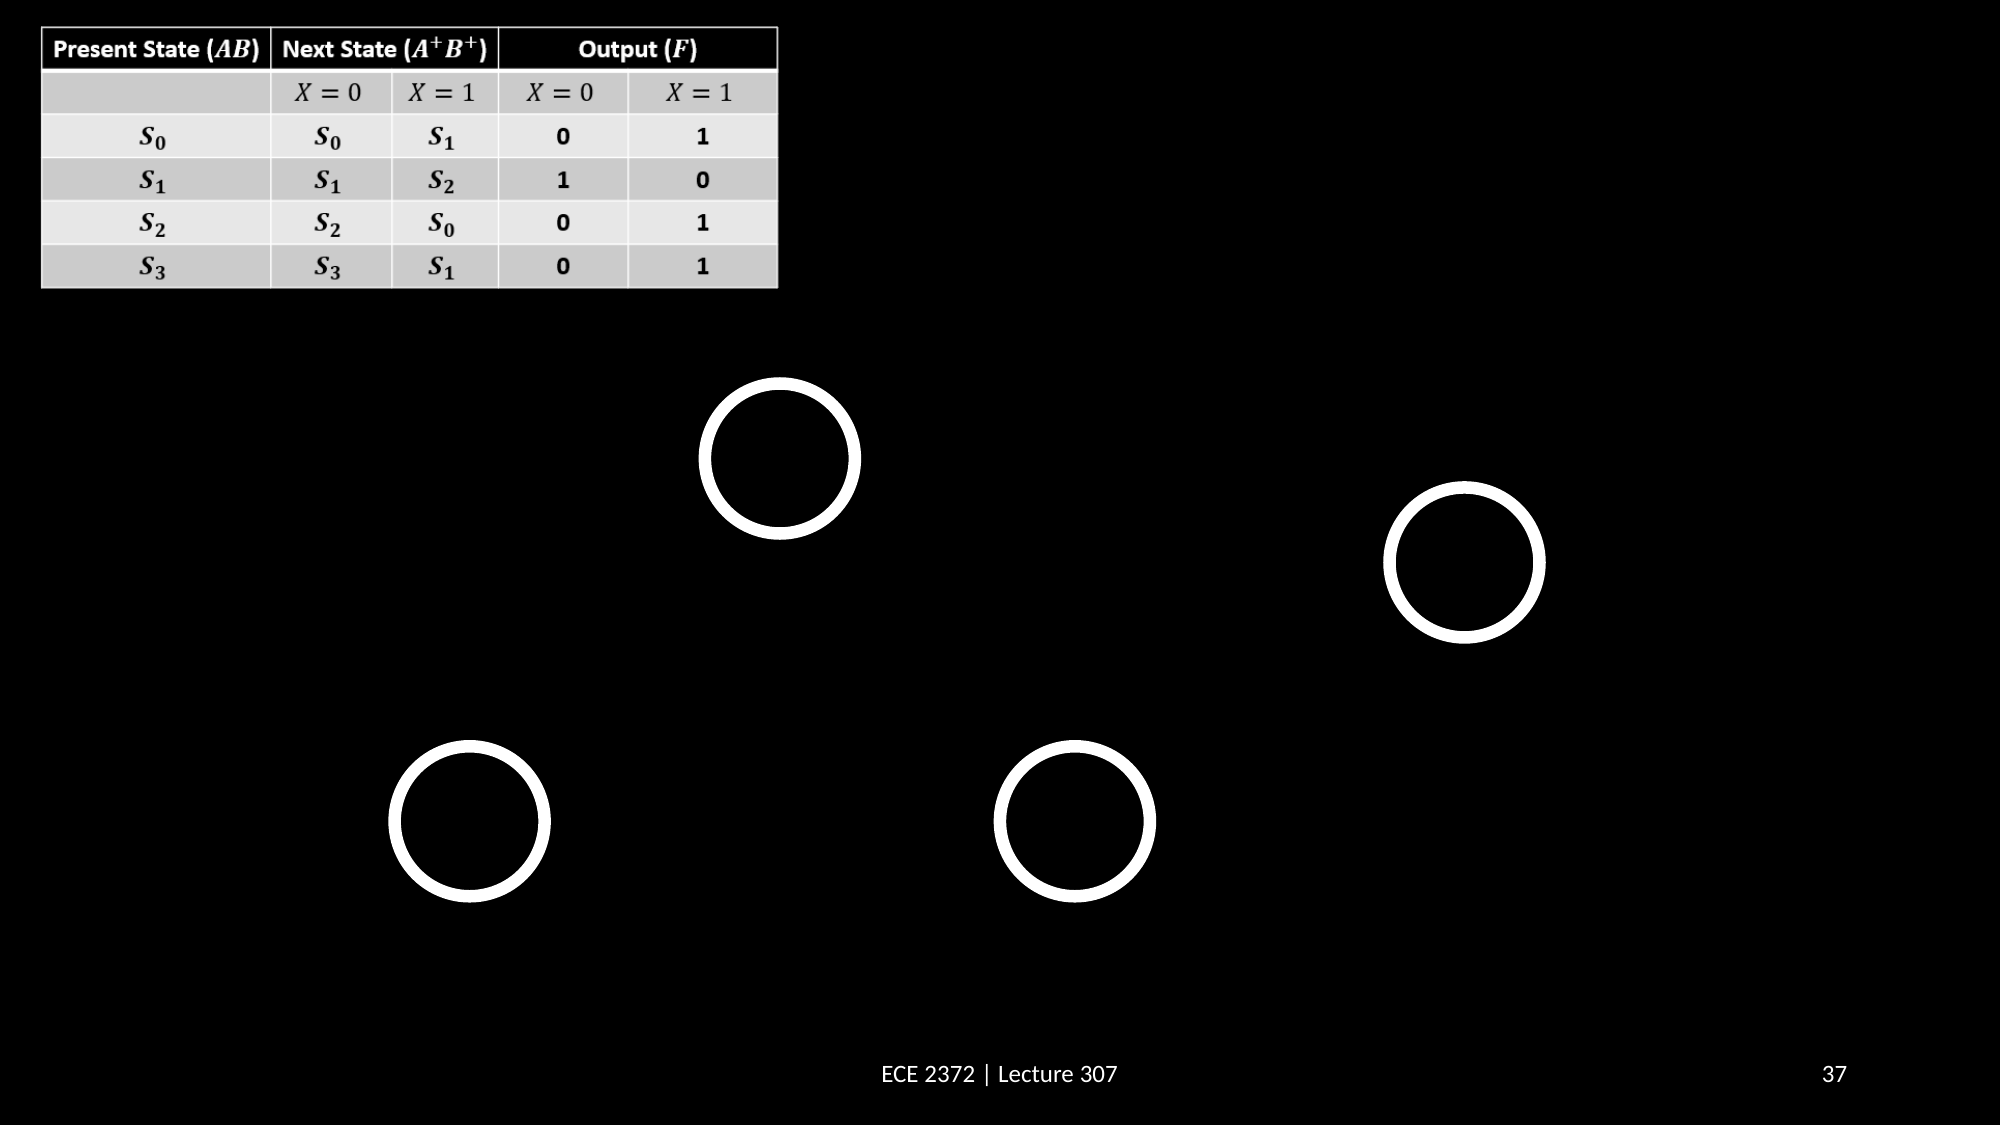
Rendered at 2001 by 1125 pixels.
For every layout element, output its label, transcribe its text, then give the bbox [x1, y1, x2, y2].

slide_number 37 [1412, 1042, 1863, 1103]
picture [36, 22, 788, 293]
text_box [394, 746, 545, 897]
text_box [1389, 487, 1540, 638]
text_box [999, 746, 1150, 897]
footer ECE 2372 | Lecture 307 [662, 1042, 1338, 1103]
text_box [704, 383, 855, 534]
